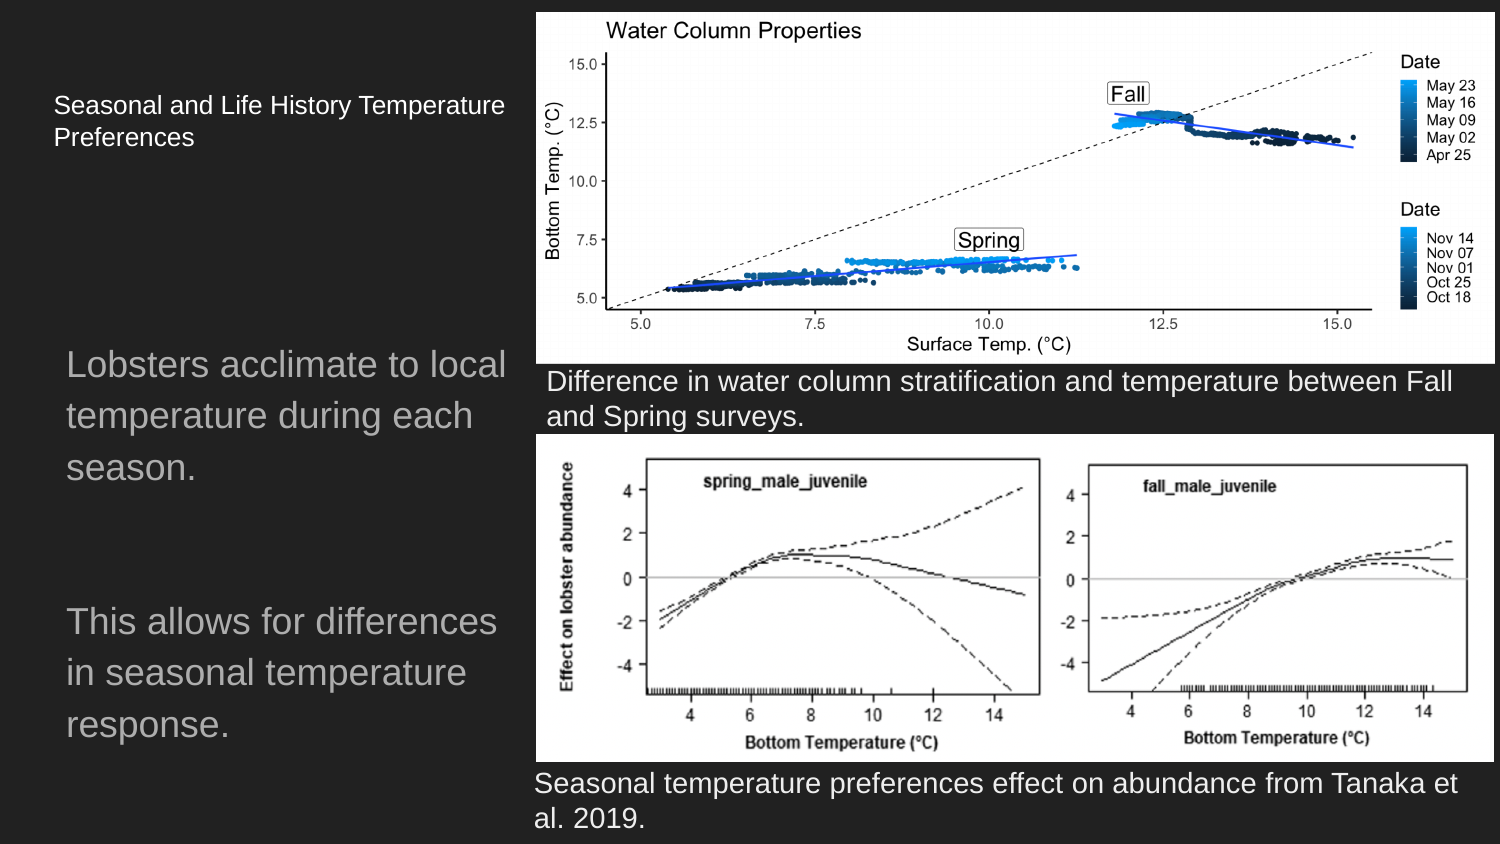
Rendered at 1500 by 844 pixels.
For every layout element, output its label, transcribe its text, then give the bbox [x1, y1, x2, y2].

text_box Seasonal temperature preferences effect on abundance from Tanaka et al. 2019. [518, 749, 1477, 801]
text_box Difference in water column stratification and temperature between Fall and Spring surveys. [531, 365, 1489, 398]
list Lobsters acclimate to local temperature during each season. This allows for differences in seasonal temperature response. [51, 317, 533, 844]
picture [536, 434, 1494, 763]
title Seasonal and Life History Temperature Preferences [38, 73, 531, 168]
picture [536, 12, 1495, 364]
